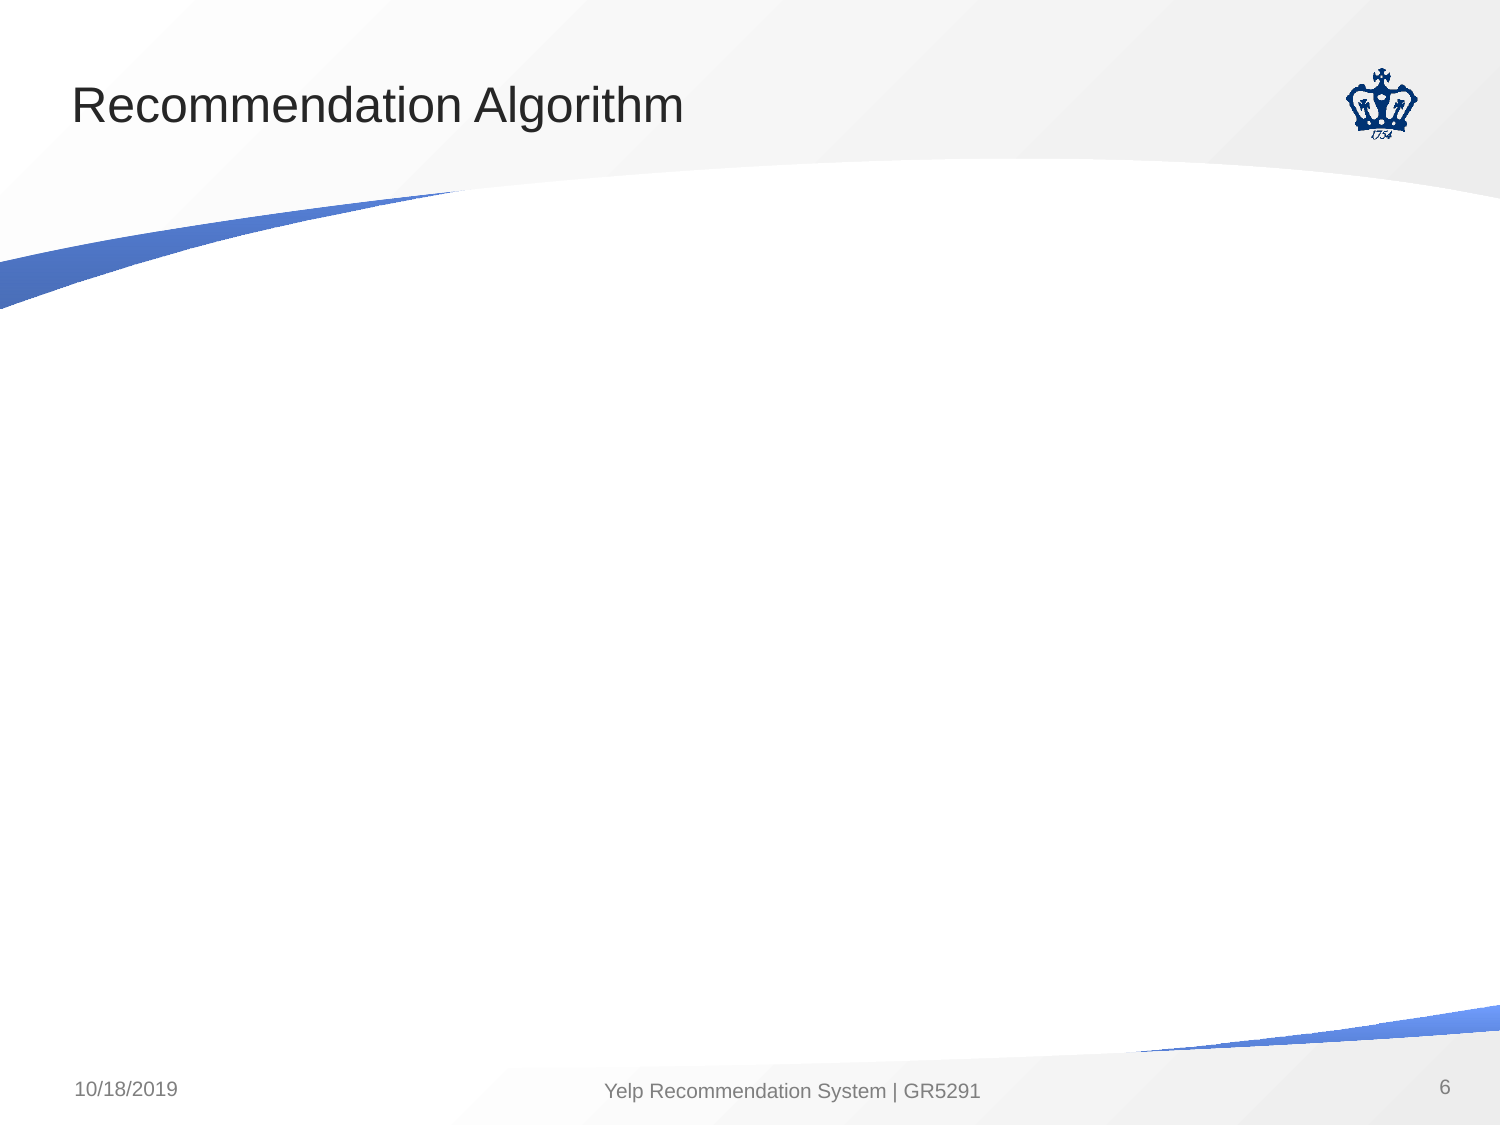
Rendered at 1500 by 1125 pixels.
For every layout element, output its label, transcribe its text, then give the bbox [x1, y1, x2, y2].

title Recommendation Algorithm [59, 60, 1410, 148]
picture [1310, 32, 1453, 175]
